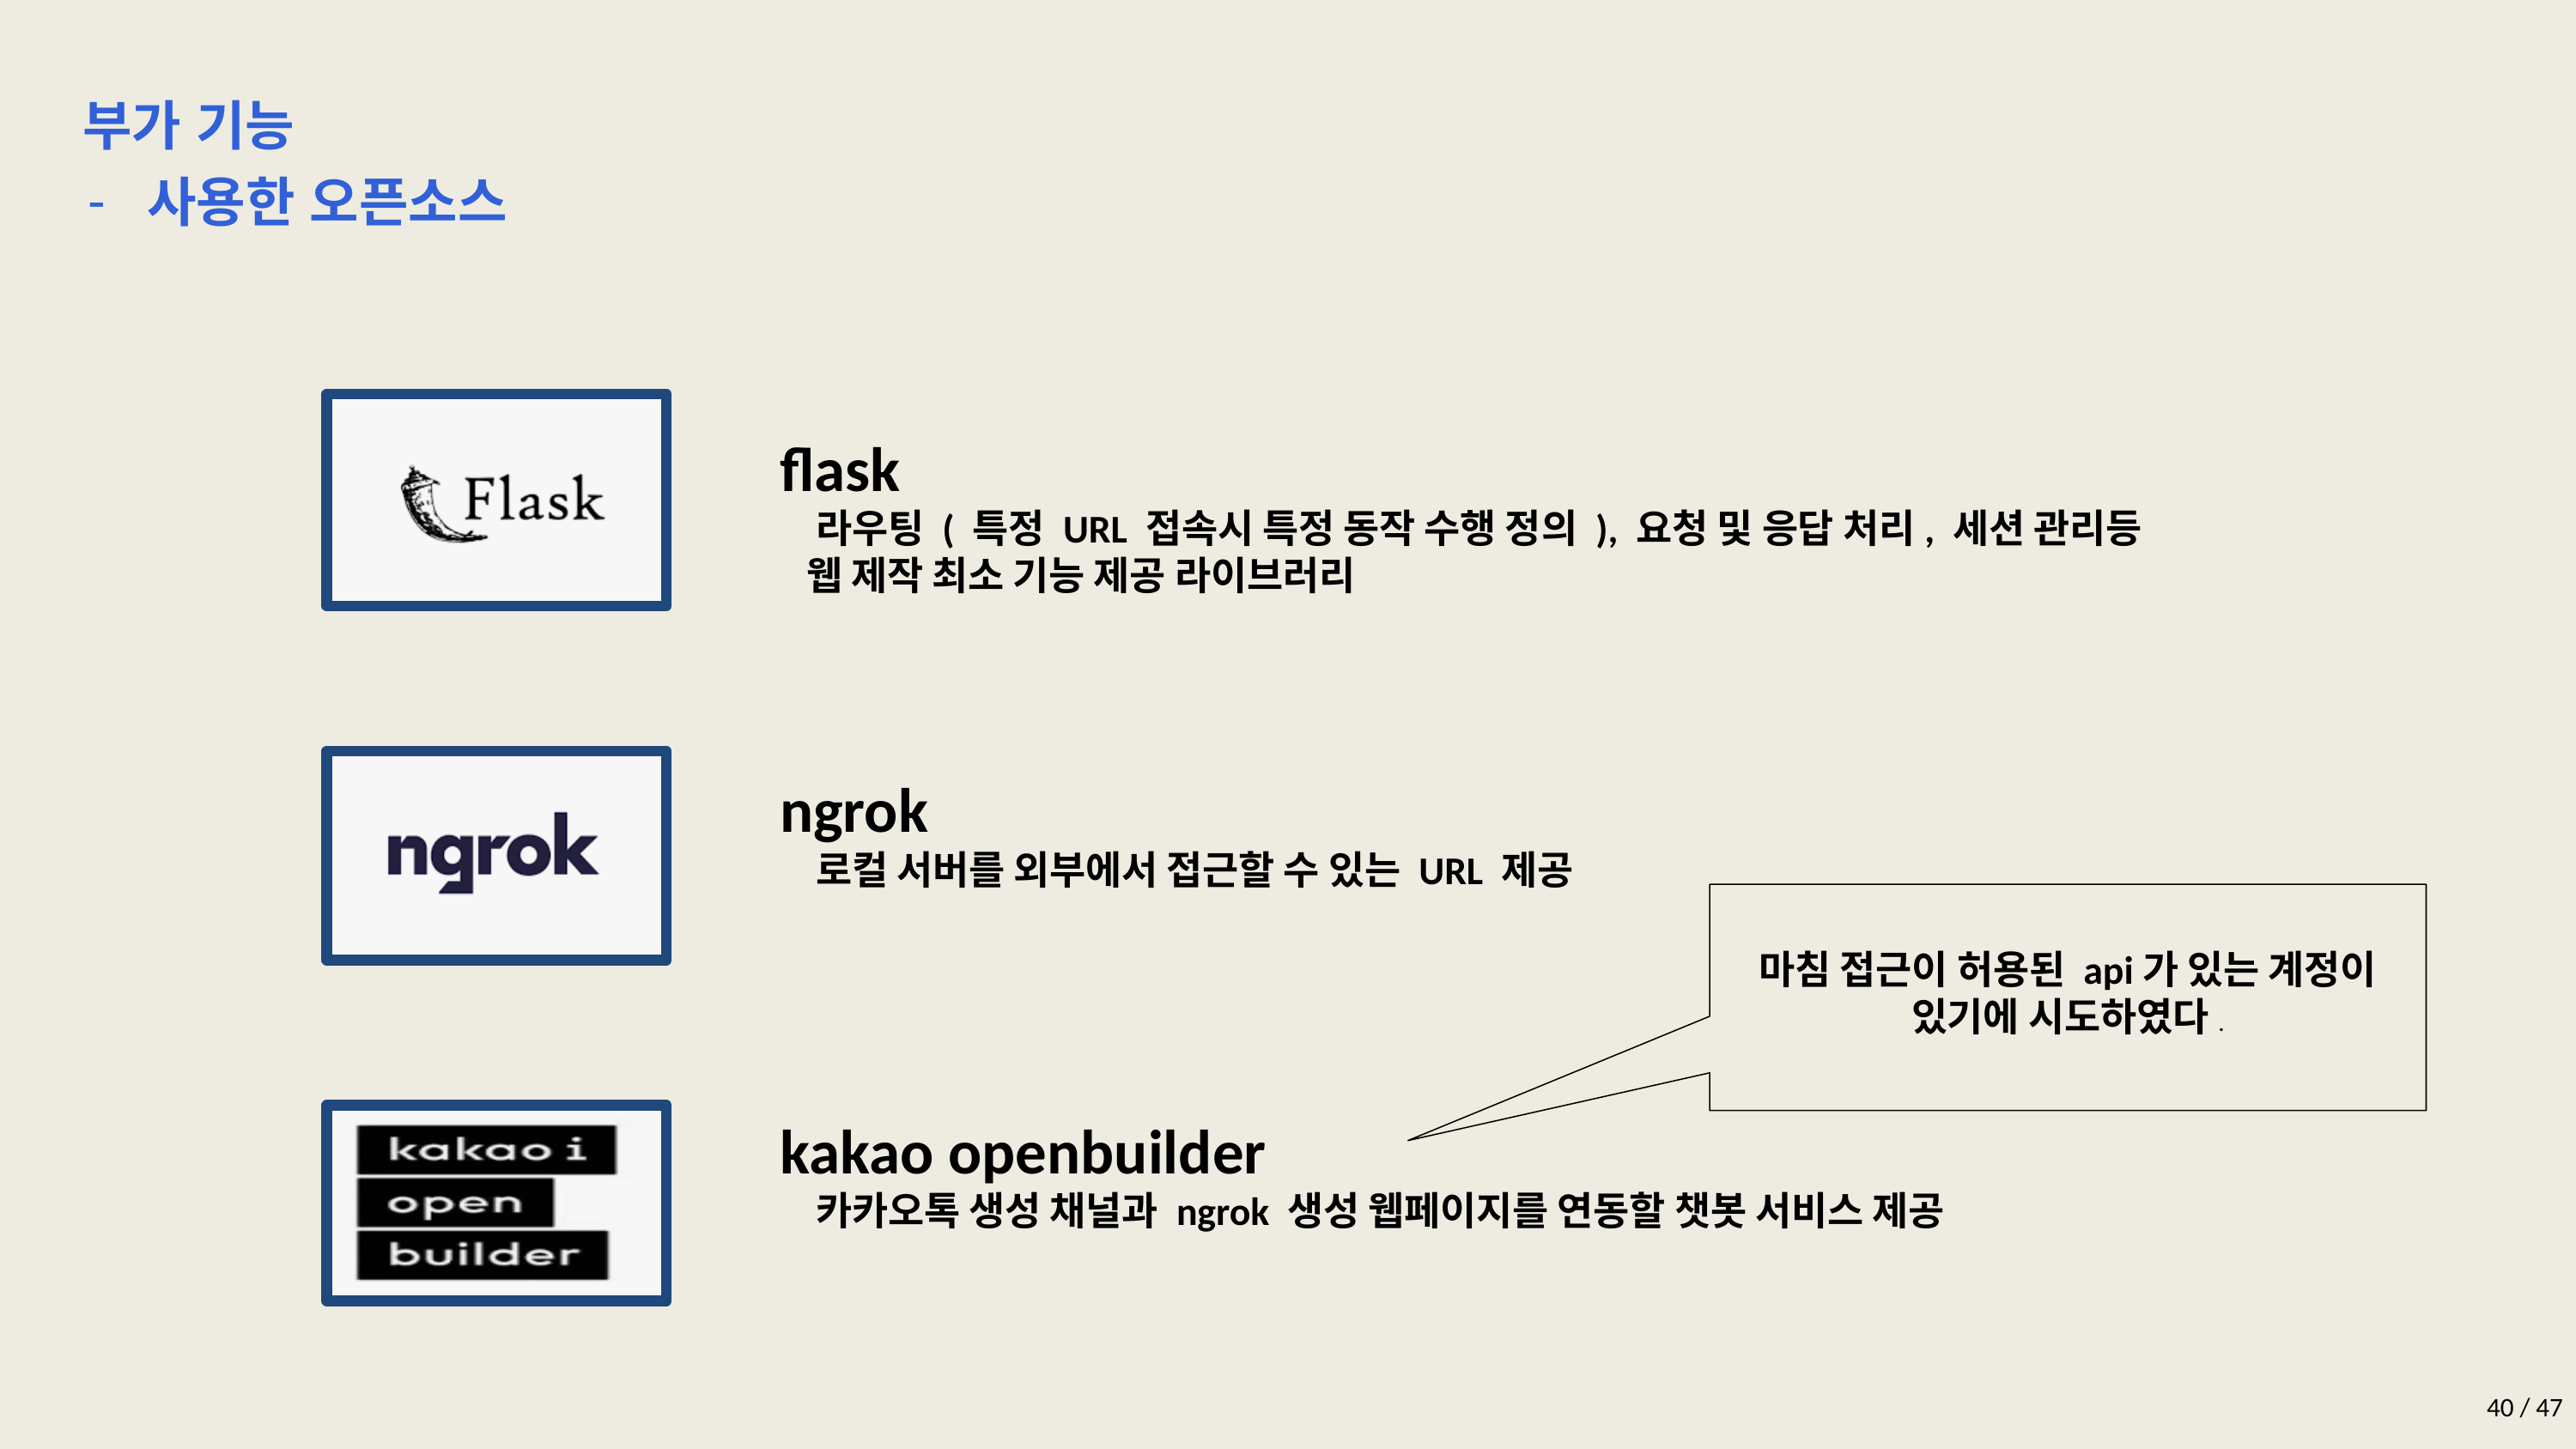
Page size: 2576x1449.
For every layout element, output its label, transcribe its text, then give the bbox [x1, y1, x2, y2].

text_box kakao openbuilder 카카오톡 생성 채널과 ngrok 생성 웹페이지를 연동할 챗봇 서비스 제공 [767, 1098, 2148, 1246]
text_box 사용한 오픈소스 [82, 161, 730, 233]
text_box 부가 기능 [82, 85, 730, 156]
text_box 40 / 47 [2433, 1377, 2576, 1449]
picture [331, 1110, 661, 1296]
picture [331, 755, 661, 955]
picture [331, 399, 661, 601]
text_box flask 라우팅 ( 특정 URL 접속시 특정 동작 수행 정의 ), 요청 및 응답 처리, 세션 관리등 웹 제작 최소 기능 제공 라이브러리 [767, 415, 2182, 658]
text_box 마침 접근이 허용된 api가 있는 계정이 있기에 시도하였다. [1407, 884, 2427, 1141]
text_box ngrok 로컬 서버를 외부에서 접근할 수 있는 URL 제공 [767, 756, 2148, 906]
